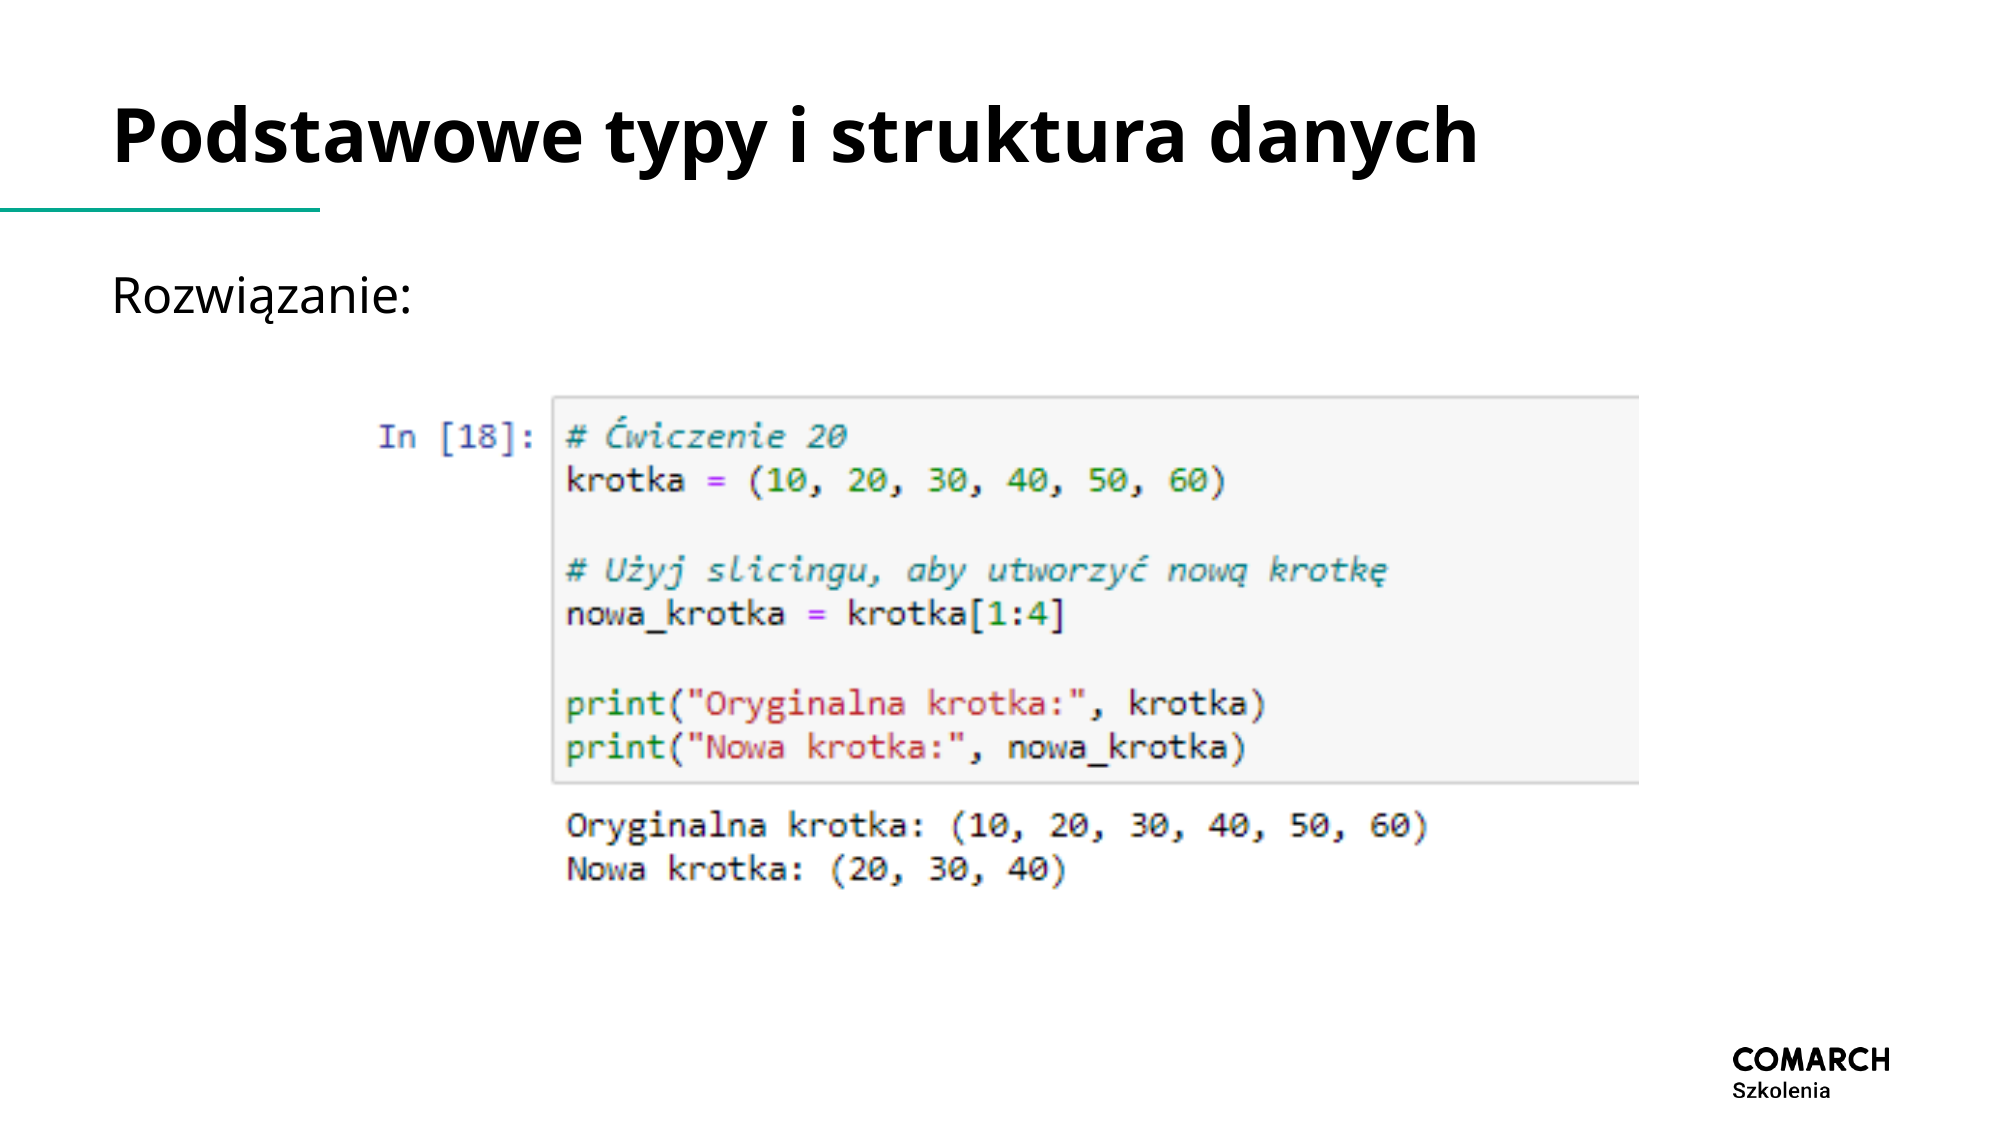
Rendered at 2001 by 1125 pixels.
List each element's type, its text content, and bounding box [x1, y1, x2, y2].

picture [1733, 1047, 1889, 1098]
title Podstawowe typy i struktura danych [111, 0, 1889, 185]
list Rozwiązanie: [111, 243, 1889, 1000]
picture [361, 385, 1639, 913]
